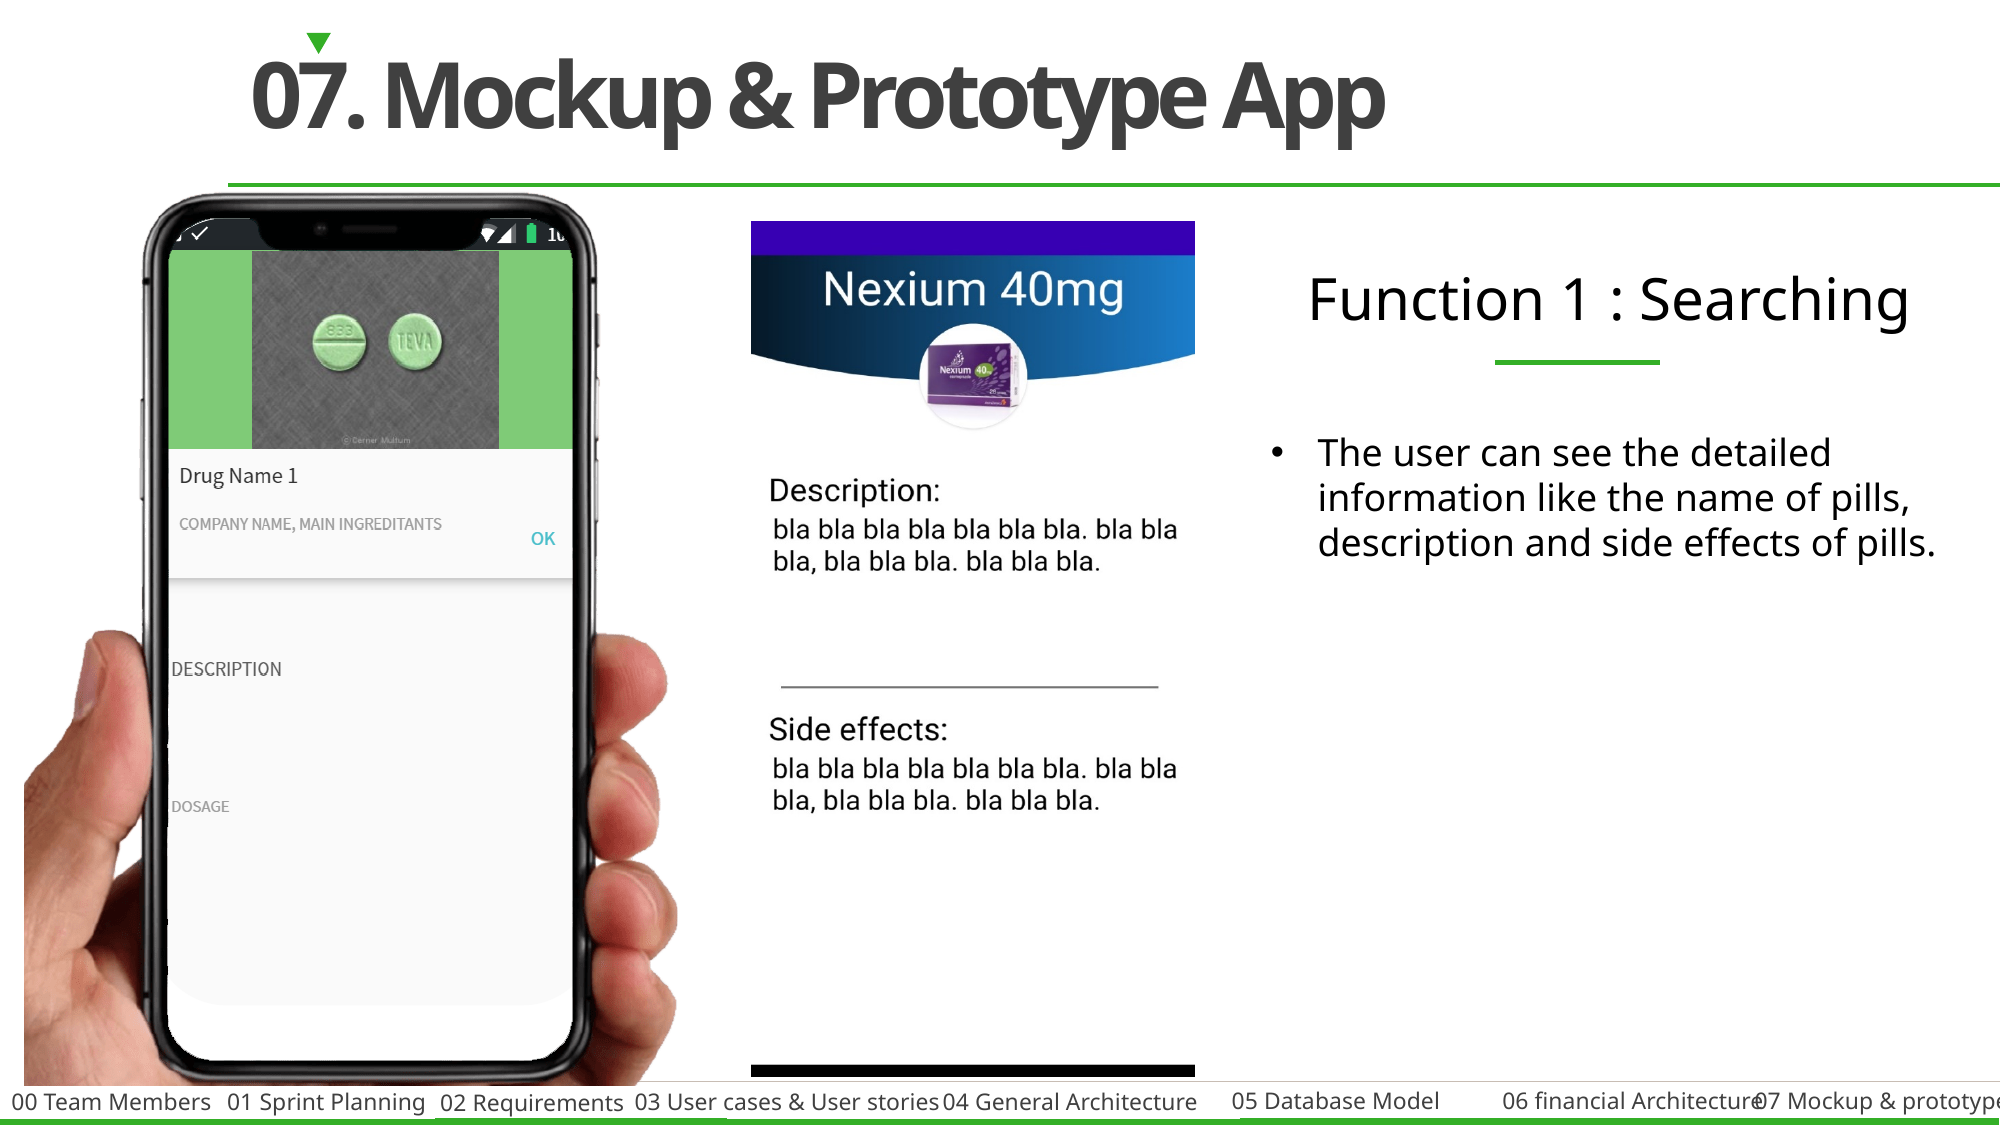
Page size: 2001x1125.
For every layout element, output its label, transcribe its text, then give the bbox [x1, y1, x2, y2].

picture [23, 121, 679, 1086]
text_box 07. Mockup & Prototype App [236, 29, 1404, 155]
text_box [1746, 1079, 2000, 1124]
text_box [1239, 1079, 1493, 1124]
text_box [304, 31, 333, 57]
text_box Function 1 : Searching [1293, 254, 1926, 340]
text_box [228, 1086, 492, 1125]
text_box The user can see the detailed information like the name of pills, description and side effects of pills. [1256, 422, 1970, 617]
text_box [492, 1080, 727, 1125]
text_box 00 Team Members [0, 1080, 227, 1119]
picture [751, 221, 1195, 1077]
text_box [727, 1080, 932, 1124]
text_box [1493, 1079, 1746, 1124]
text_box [932, 1080, 1239, 1124]
